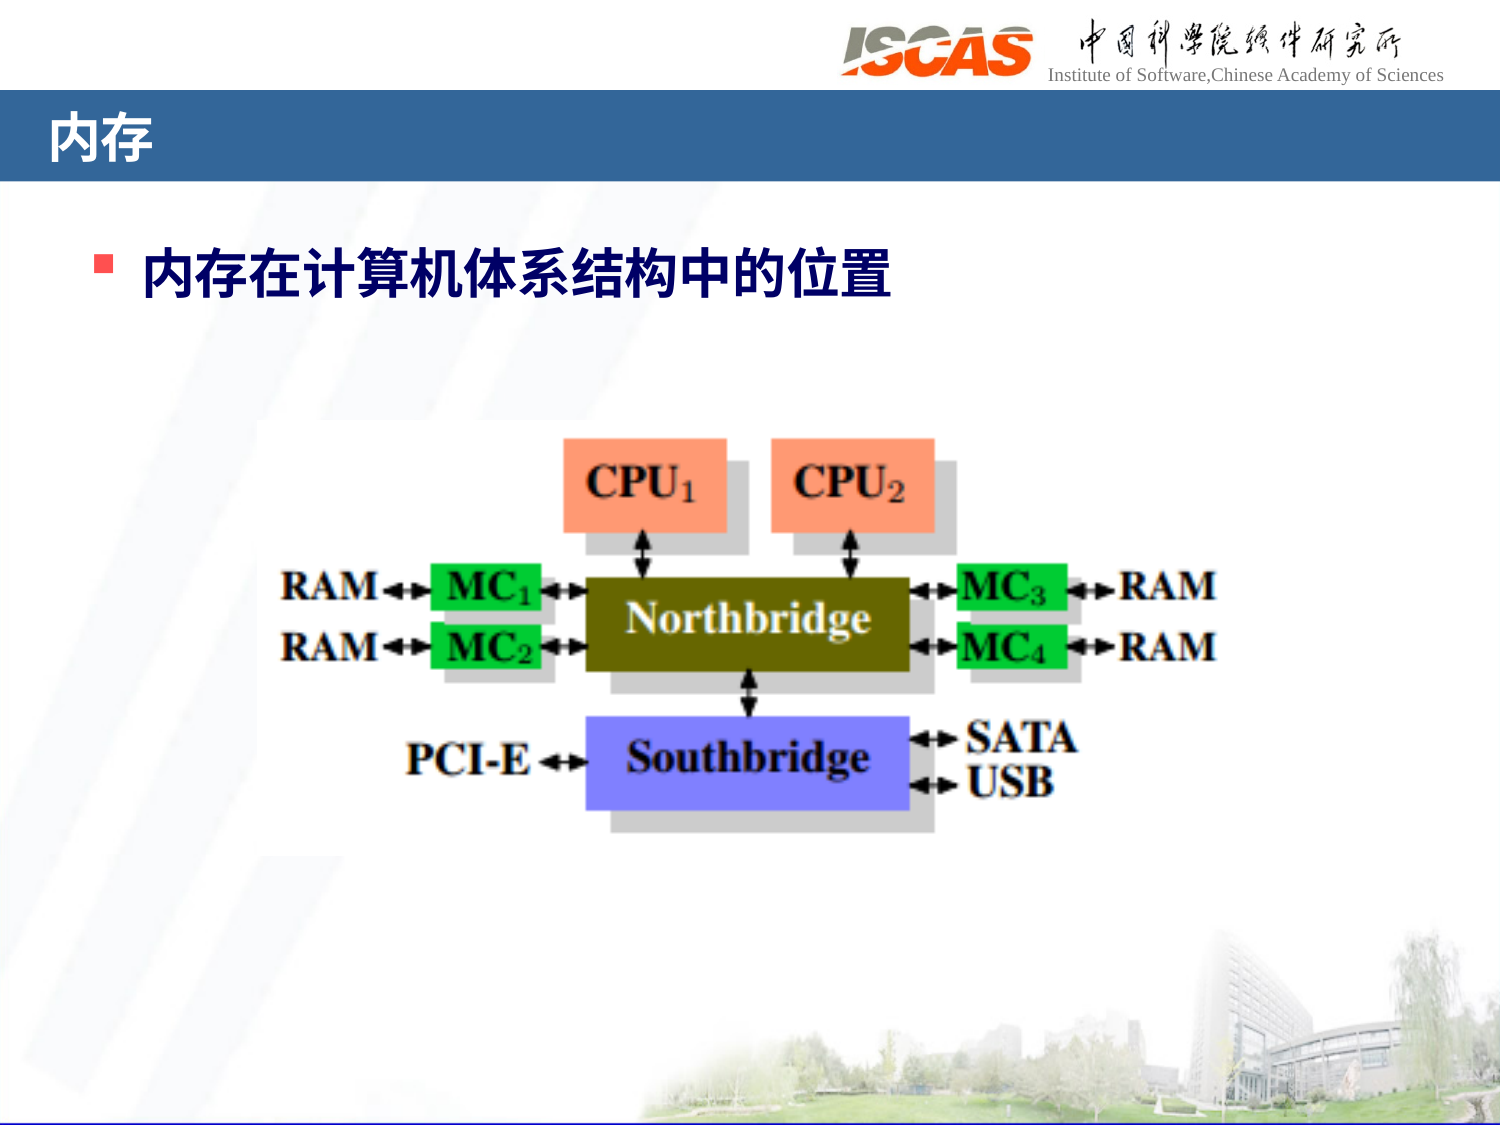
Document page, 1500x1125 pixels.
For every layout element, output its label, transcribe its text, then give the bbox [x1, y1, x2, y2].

picture [837, 18, 1045, 87]
picture [1077, 15, 1402, 71]
picture [0, 182, 1500, 1125]
title 内存 [0, 89, 1500, 182]
list 内存在计算机体系结构中的位置 [73, 231, 1427, 339]
